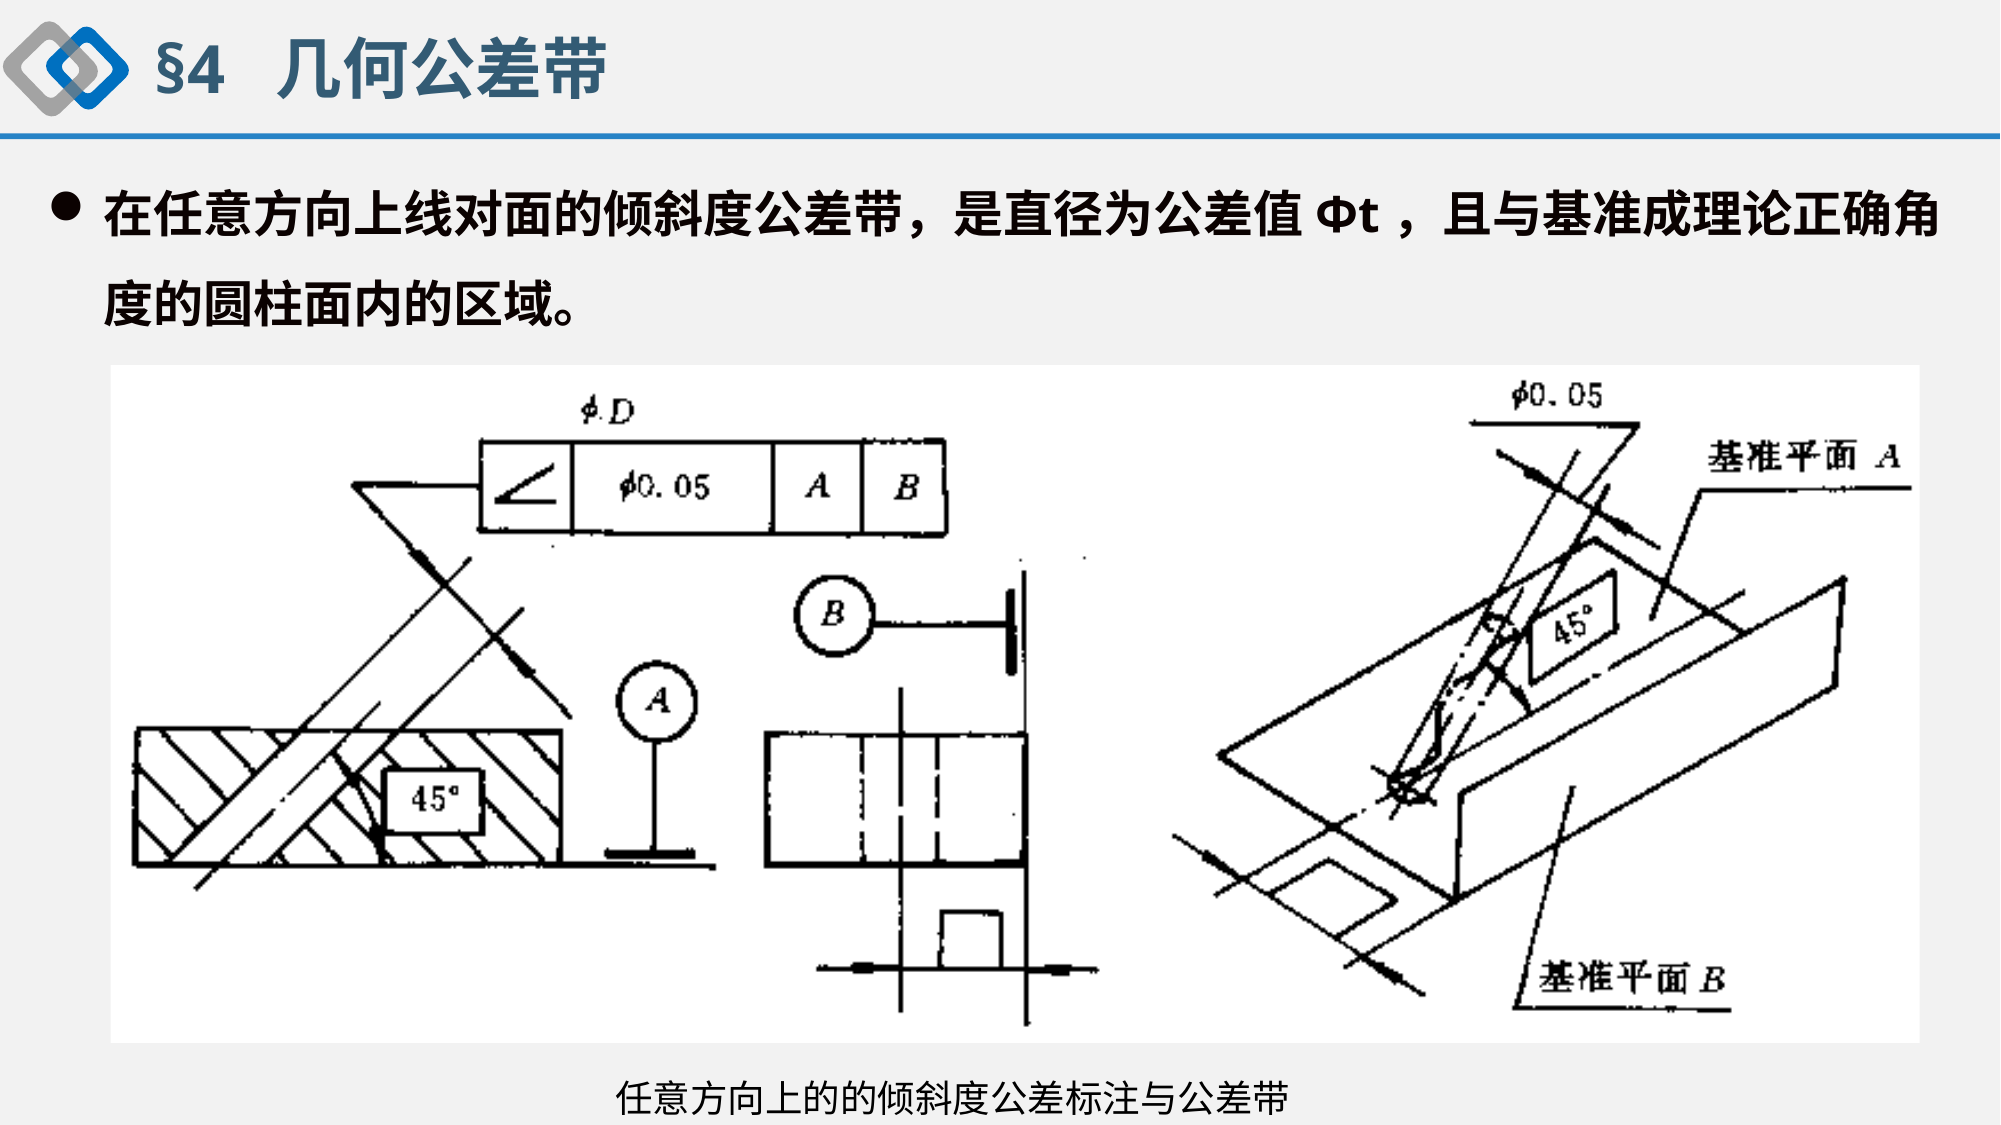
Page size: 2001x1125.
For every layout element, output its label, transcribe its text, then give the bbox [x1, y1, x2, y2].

text_box 在任意方向上线对面的倾斜度公差带，是直径为公差值Φt，且与基准成理论正确角度的圆柱面内的区域。 [29, 144, 1965, 1004]
text_box 任意方向上的的倾斜度公差标注与公差带 [600, 1067, 1306, 1125]
text_box §4 几何公差带 [139, 18, 1510, 115]
picture [110, 365, 1920, 1044]
